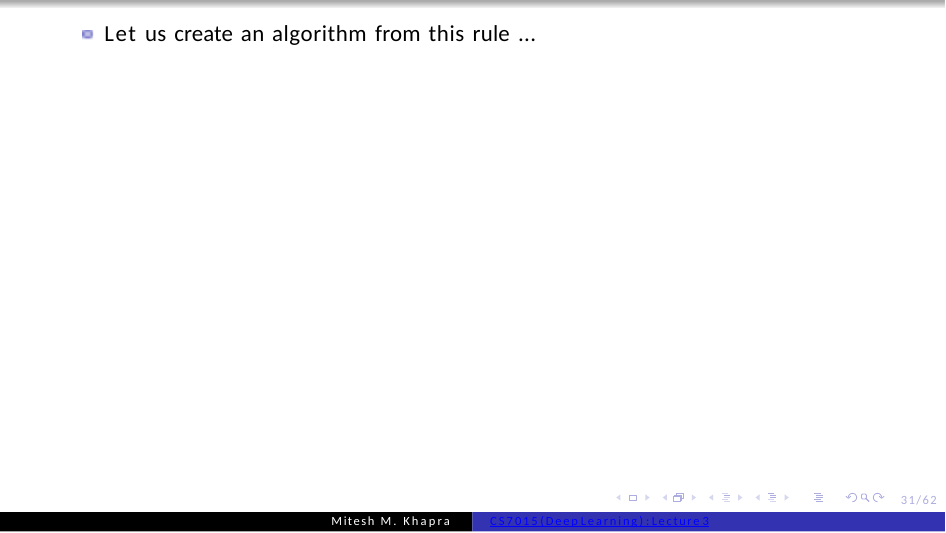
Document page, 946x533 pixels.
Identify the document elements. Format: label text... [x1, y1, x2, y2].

picture [0, 0, 945, 8]
text_box Let us create an algorithm from this rule ... [102, 16, 541, 46]
text_box 31/62 [898, 493, 941, 508]
picture [82, 30, 94, 42]
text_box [0, 511, 946, 532]
